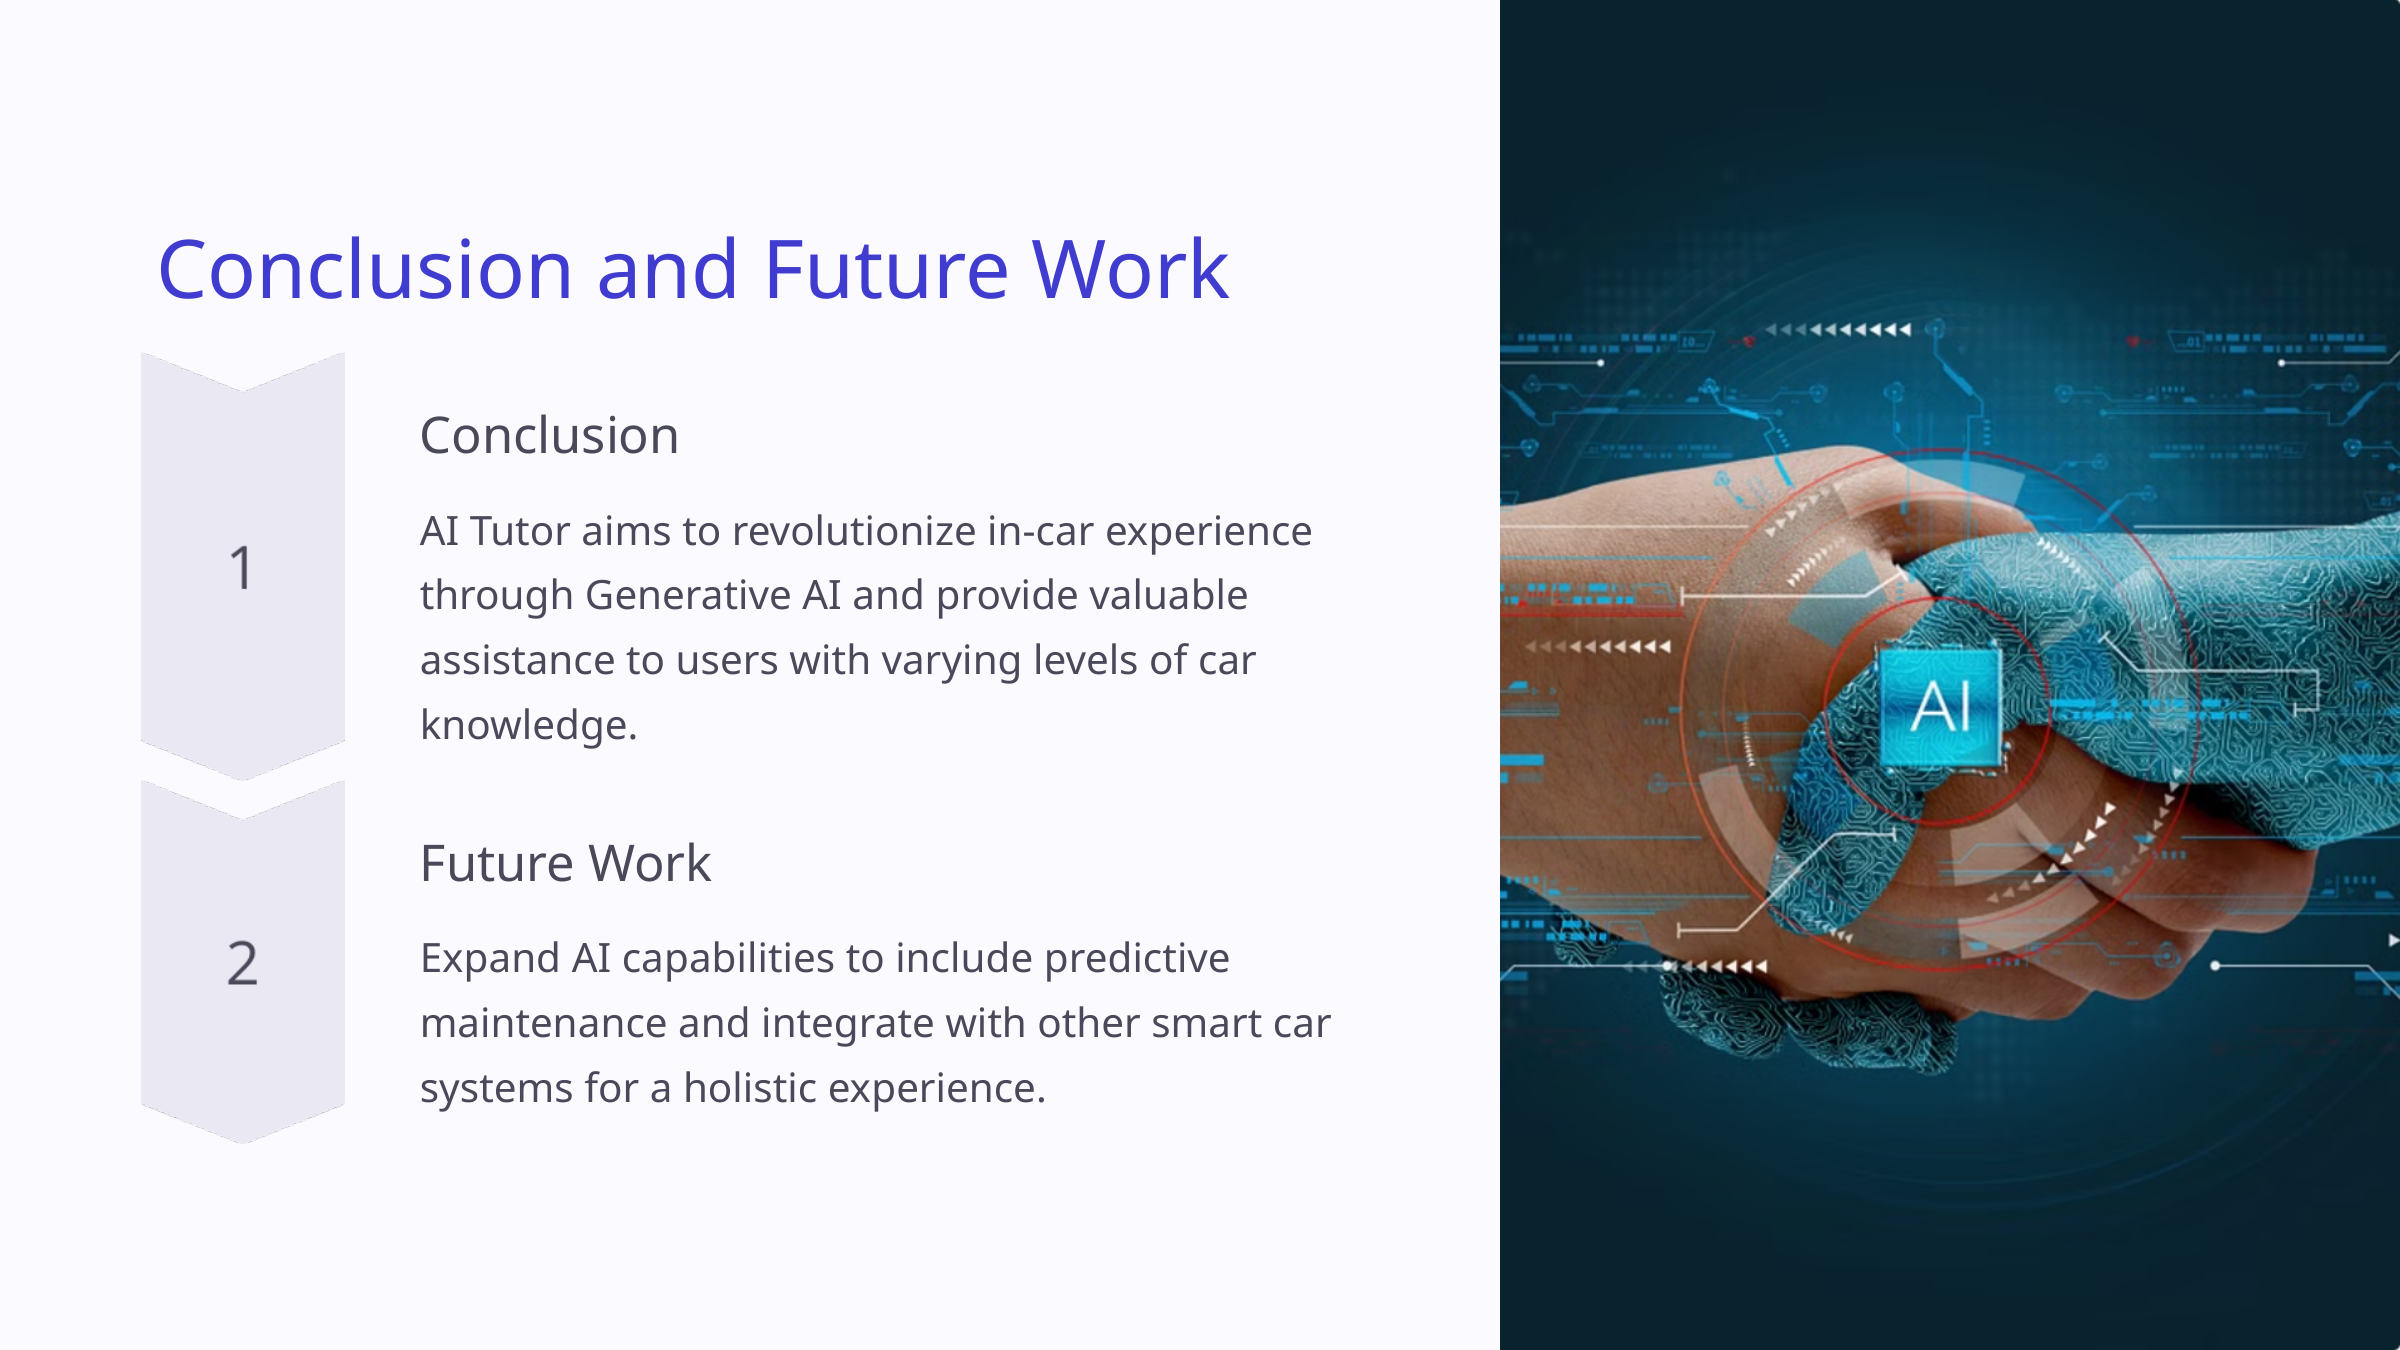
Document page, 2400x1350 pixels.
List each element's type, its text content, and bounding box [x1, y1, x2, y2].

text_box Future Work [405, 821, 912, 885]
text_box Conclusion [405, 393, 912, 457]
text_box [0, 0, 1499, 1350]
text_box Conclusion and Future Work [141, 206, 1343, 308]
picture [1527, 334, 1536, 341]
text_box Expand AI capabilities to include predictive maintenance and integrate with other smart car systems for a holistic experience. [404, 908, 1359, 1104]
picture [141, 352, 345, 1144]
picture [1499, 0, 2400, 1350]
text_box AI Tutor aims to revolutionize in-car experience through Generative AI and provide valuable assistance to users with varying levels of car knowledge. [404, 481, 1359, 741]
